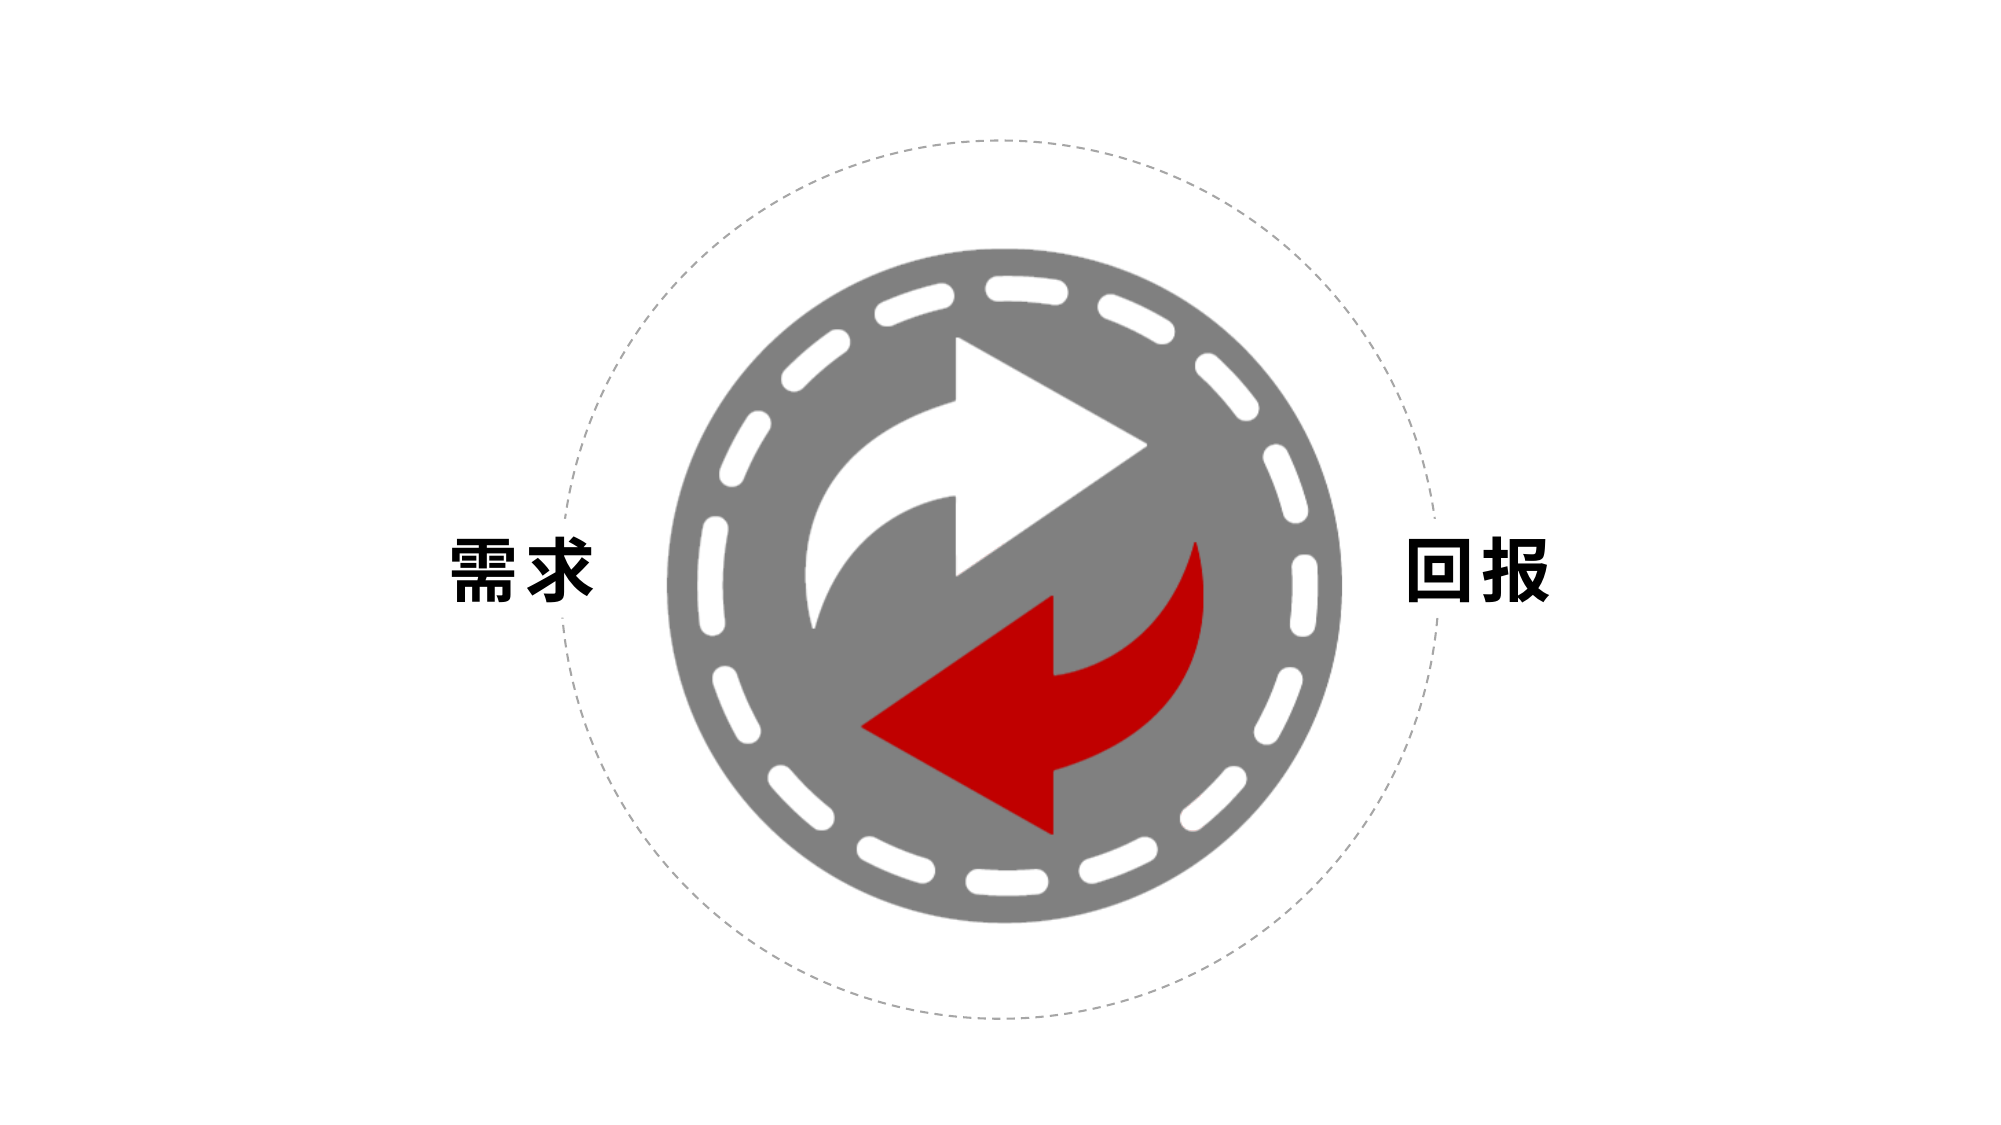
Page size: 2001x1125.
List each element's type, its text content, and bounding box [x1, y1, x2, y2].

text_box [561, 618, 630, 819]
text_box [814, 979, 1184, 1020]
picture [630, 199, 1370, 979]
text_box [1370, 618, 1439, 817]
text_box 回报 [1370, 518, 1592, 618]
text_box [564, 341, 630, 518]
text_box [780, 139, 1221, 199]
text_box [1370, 341, 1436, 518]
text_box 需求 [408, 518, 630, 618]
